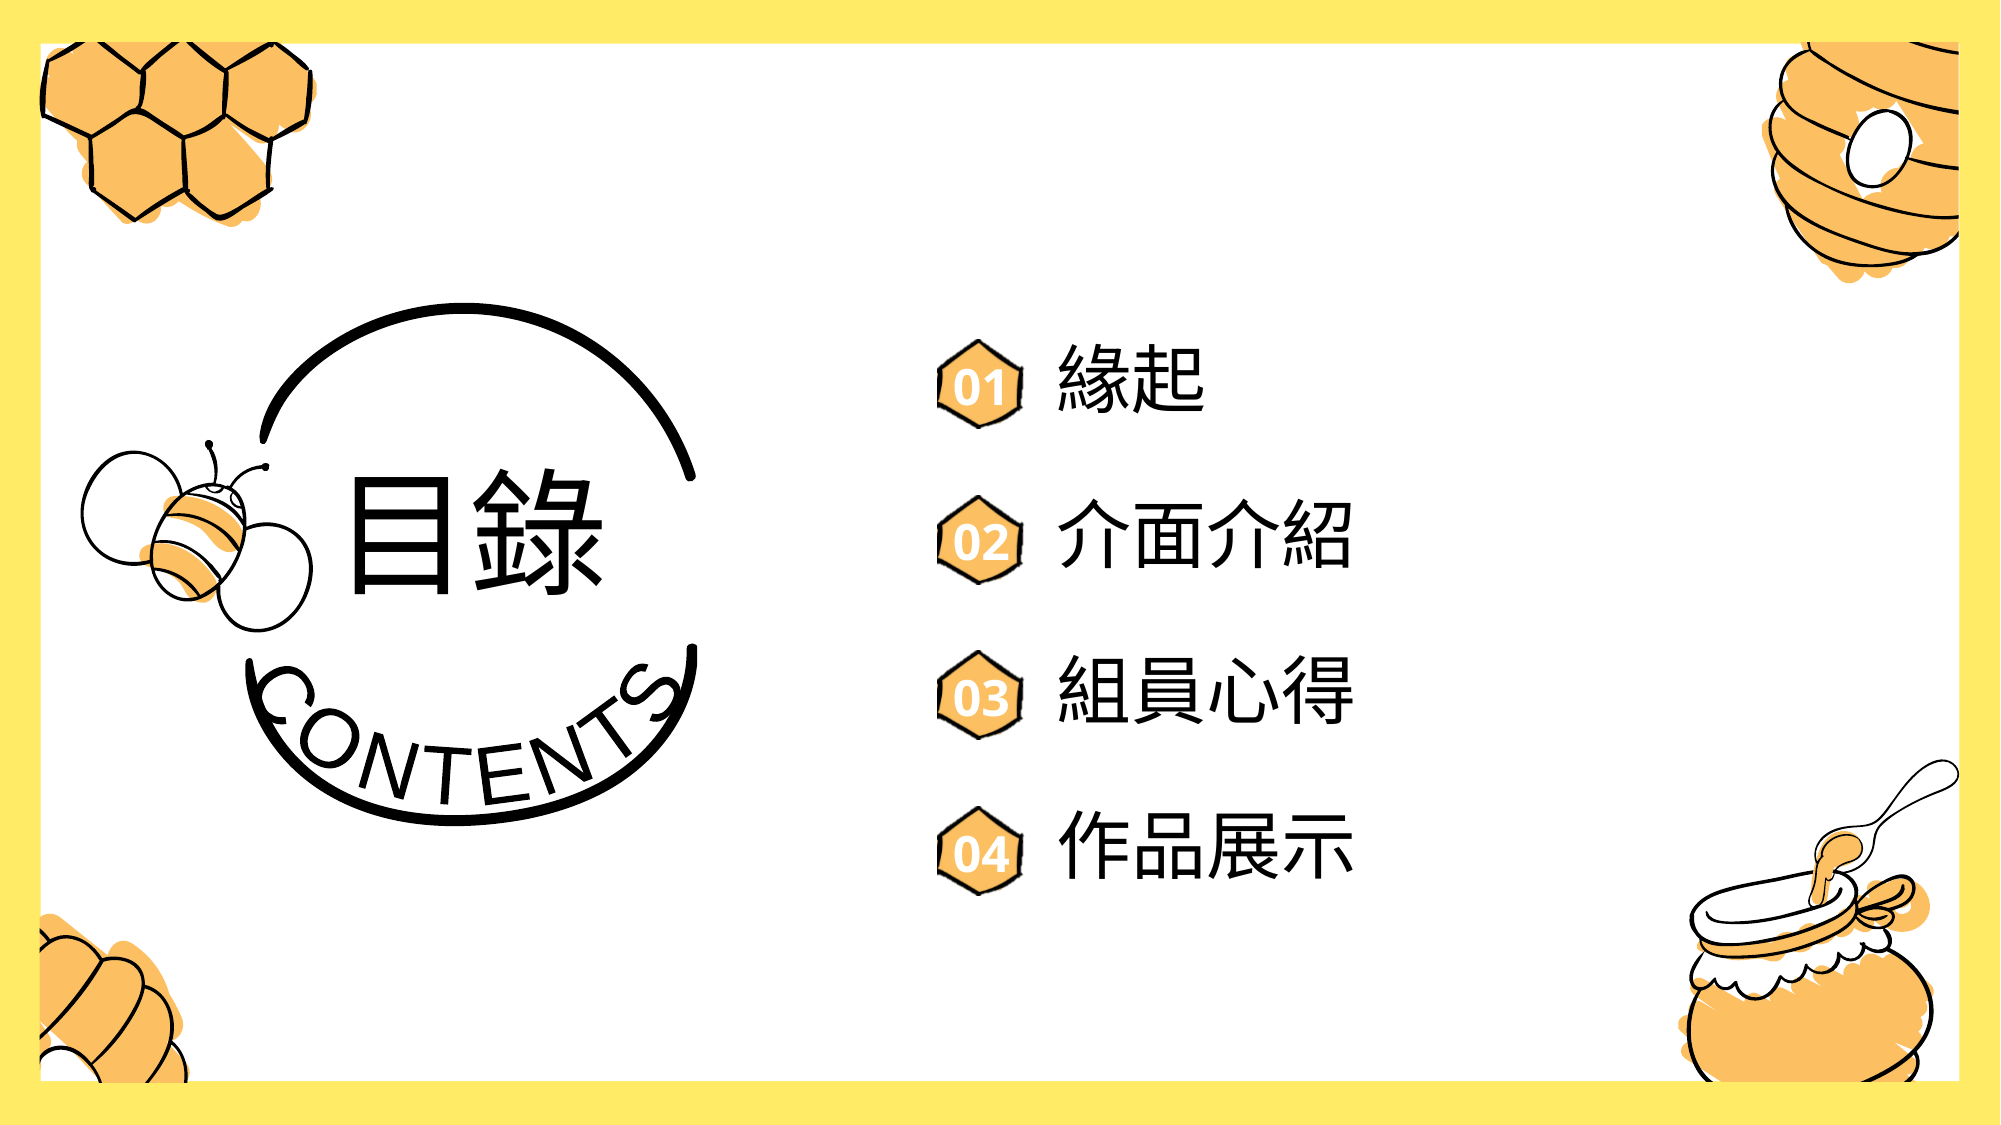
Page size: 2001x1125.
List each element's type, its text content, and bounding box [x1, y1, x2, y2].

picture [79, 299, 685, 633]
picture [39, 643, 698, 1083]
text_box 目錄 [318, 464, 869, 620]
text_box 介面介紹 [1042, 480, 1677, 585]
picture [1761, 42, 1959, 294]
text_box 作品展示 [1042, 791, 1677, 897]
text_box 組員心得 [1042, 635, 1677, 741]
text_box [925, 650, 1037, 740]
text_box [925, 806, 1037, 896]
picture [39, 42, 317, 227]
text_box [925, 495, 1037, 585]
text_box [925, 339, 1037, 429]
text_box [1678, 759, 1960, 1082]
text_box 緣起 [1042, 324, 1677, 430]
